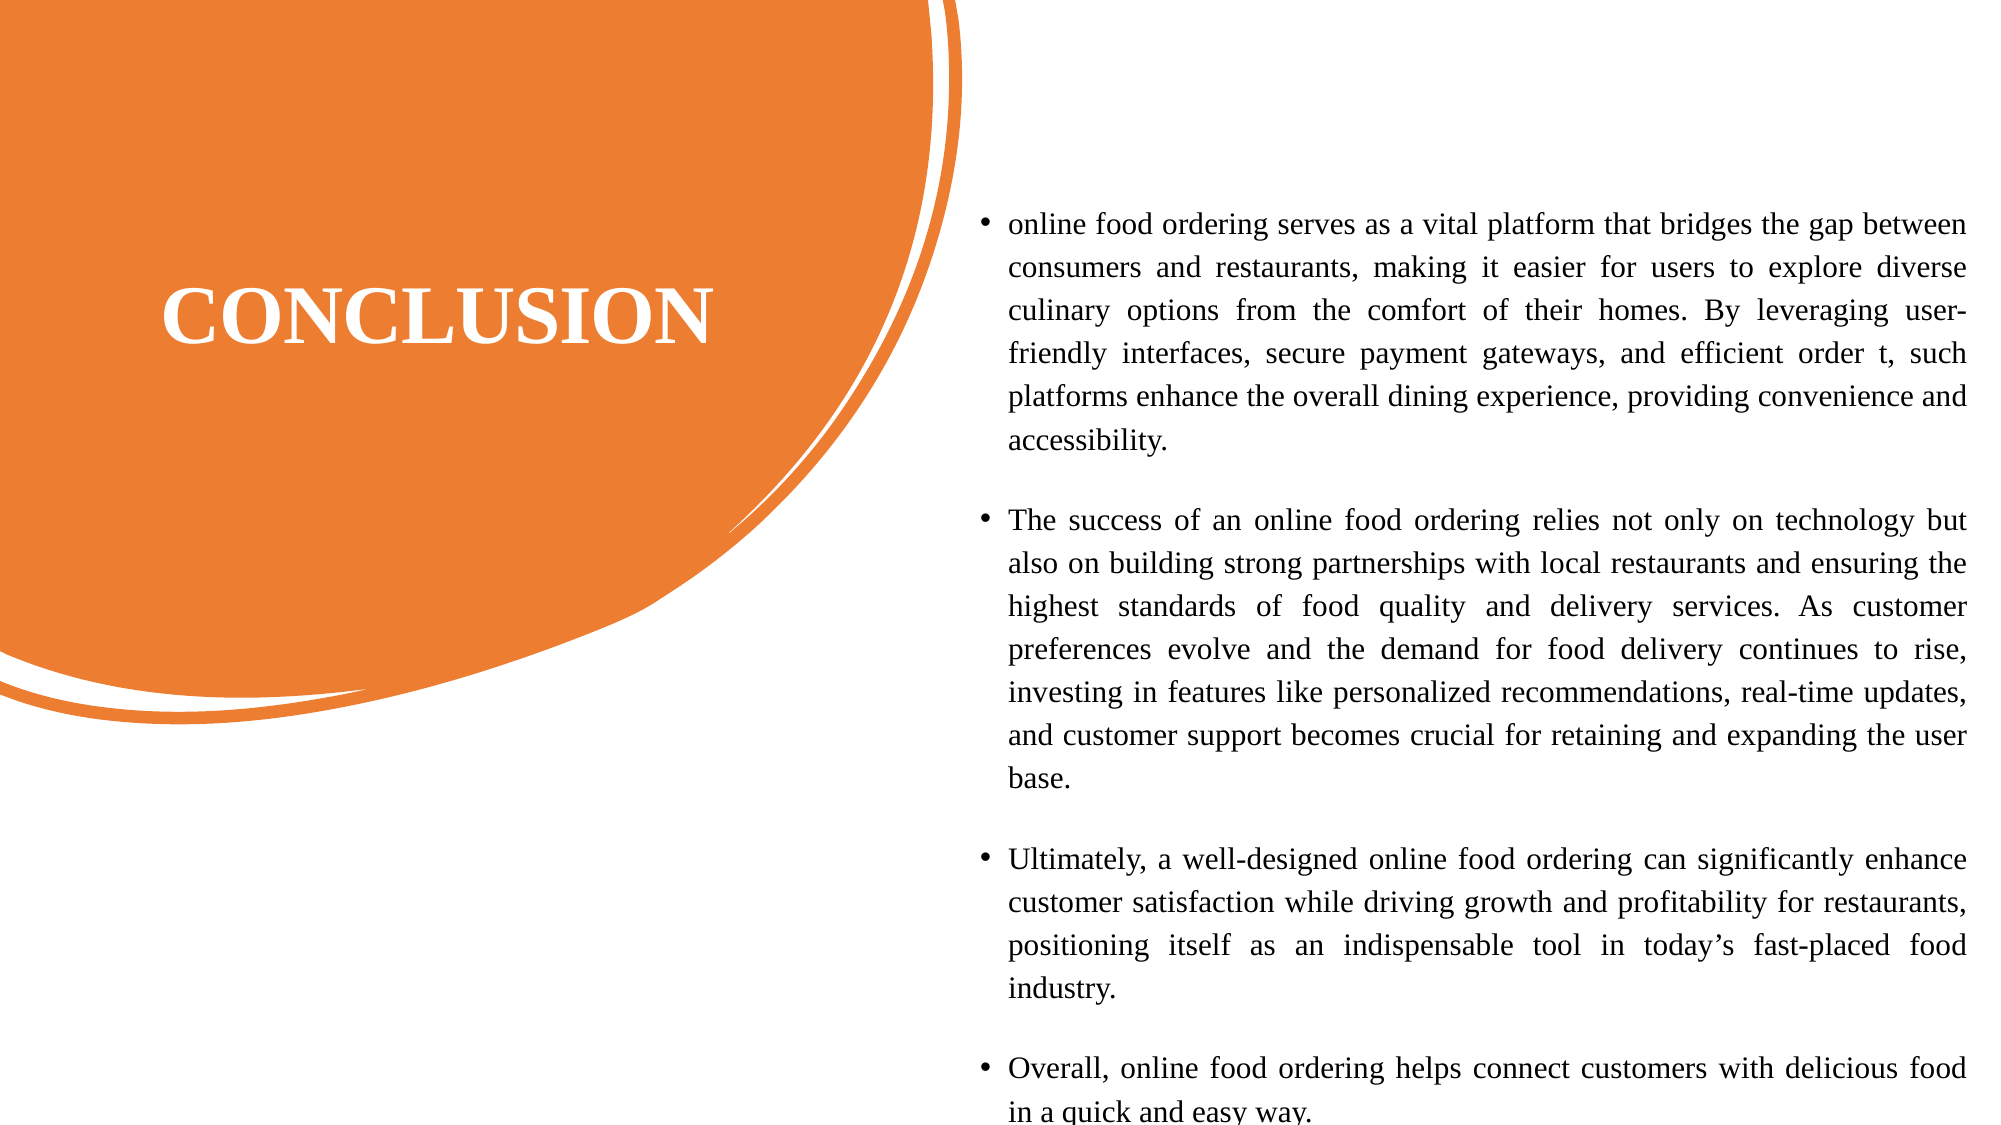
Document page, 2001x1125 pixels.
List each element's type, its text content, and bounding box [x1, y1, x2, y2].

text_box [0, 0, 934, 659]
text_box [860, 0, 963, 406]
text_box [0, 0, 2000, 1125]
list online food ordering serves as a vital platform that bridges the gap between consumers and restaurants, making it easier for users to explore diverse culinary options from the comfort of their homes. By leveraging user-friendly interfaces, secure payment gateways, and efficient order t, such platforms enhance the overall dining experience, providing convenience and accessibility. The success of an online food ordering relies not only on technology but also on building strong partnerships with local restaurants and ensuring the highest standards of food quality and delivery services. As customer preferences evolve and the demand for food delivery continues to rise, investing in features like personalized recommendations, real-time updates, and customer support becomes crucial for retaining and expanding the user base. Ultimately, a well-designed online food ordering can significantly enhance customer satisfaction while driving growth and profitability for restaurants, positioning itself as an indispensable tool in today’s fast-placed food industry. Overall, online food ordering helps connect customers with delicious food in a quick and easy way. [965, 190, 1984, 1072]
title Conclusion [16, 203, 860, 667]
text_box [0, 667, 497, 725]
